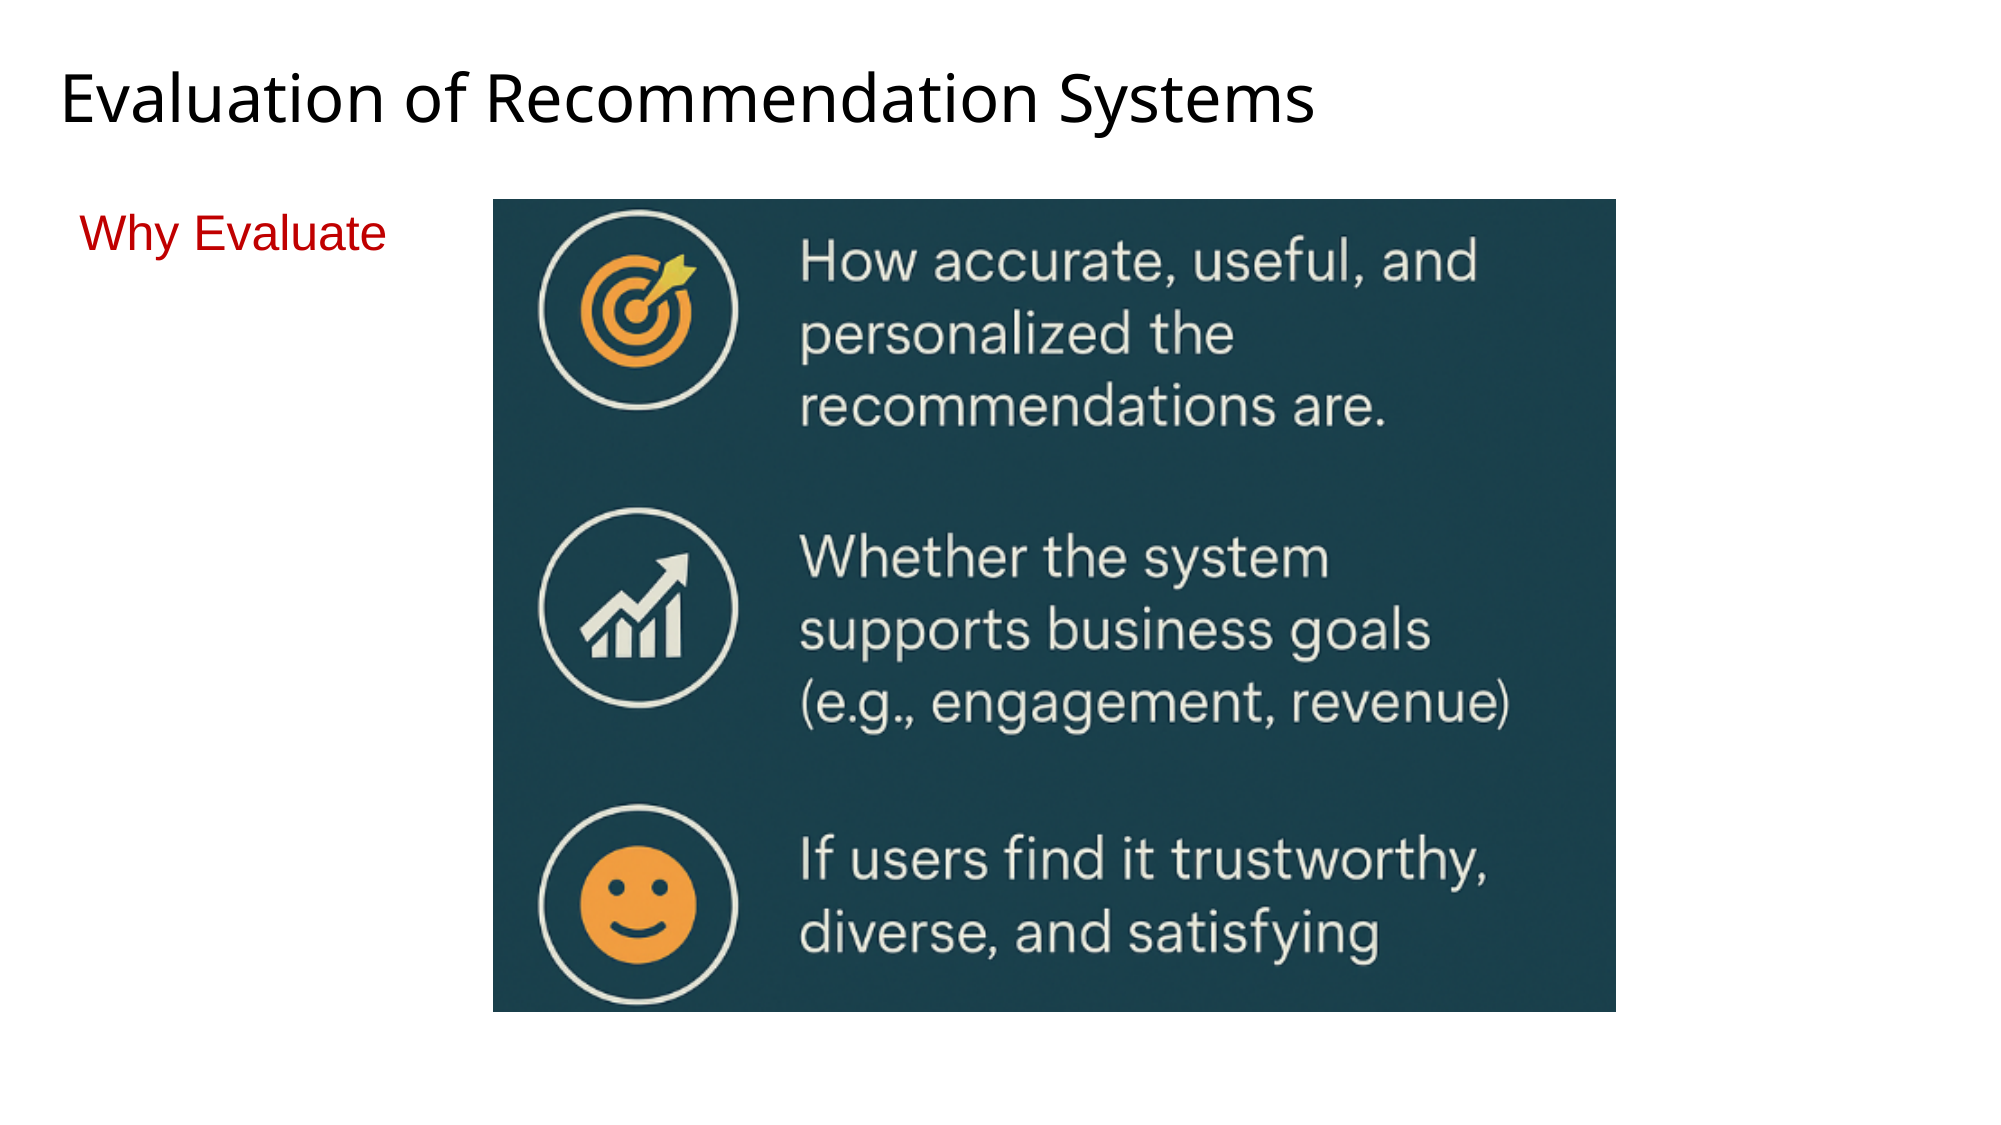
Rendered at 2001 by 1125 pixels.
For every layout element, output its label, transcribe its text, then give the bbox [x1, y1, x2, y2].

title Evaluation of Recommendation Systems [44, 27, 1947, 175]
picture [492, 199, 1617, 1013]
list Why Evaluate [64, 200, 1931, 1049]
